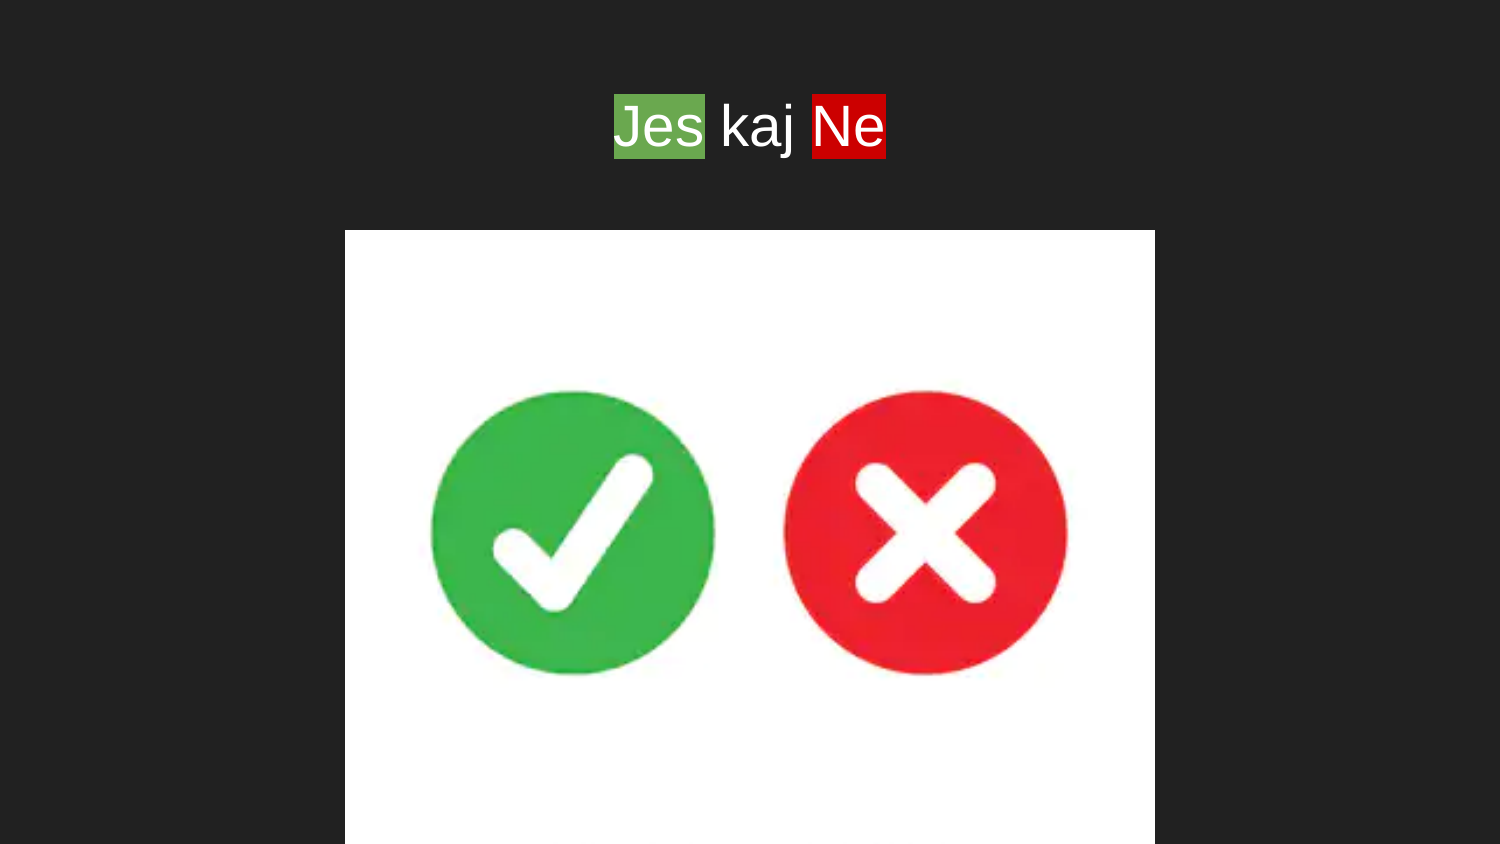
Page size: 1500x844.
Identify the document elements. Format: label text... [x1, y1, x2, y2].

picture [345, 230, 1155, 844]
title Jes kaj Ne [51, 72, 1449, 167]
